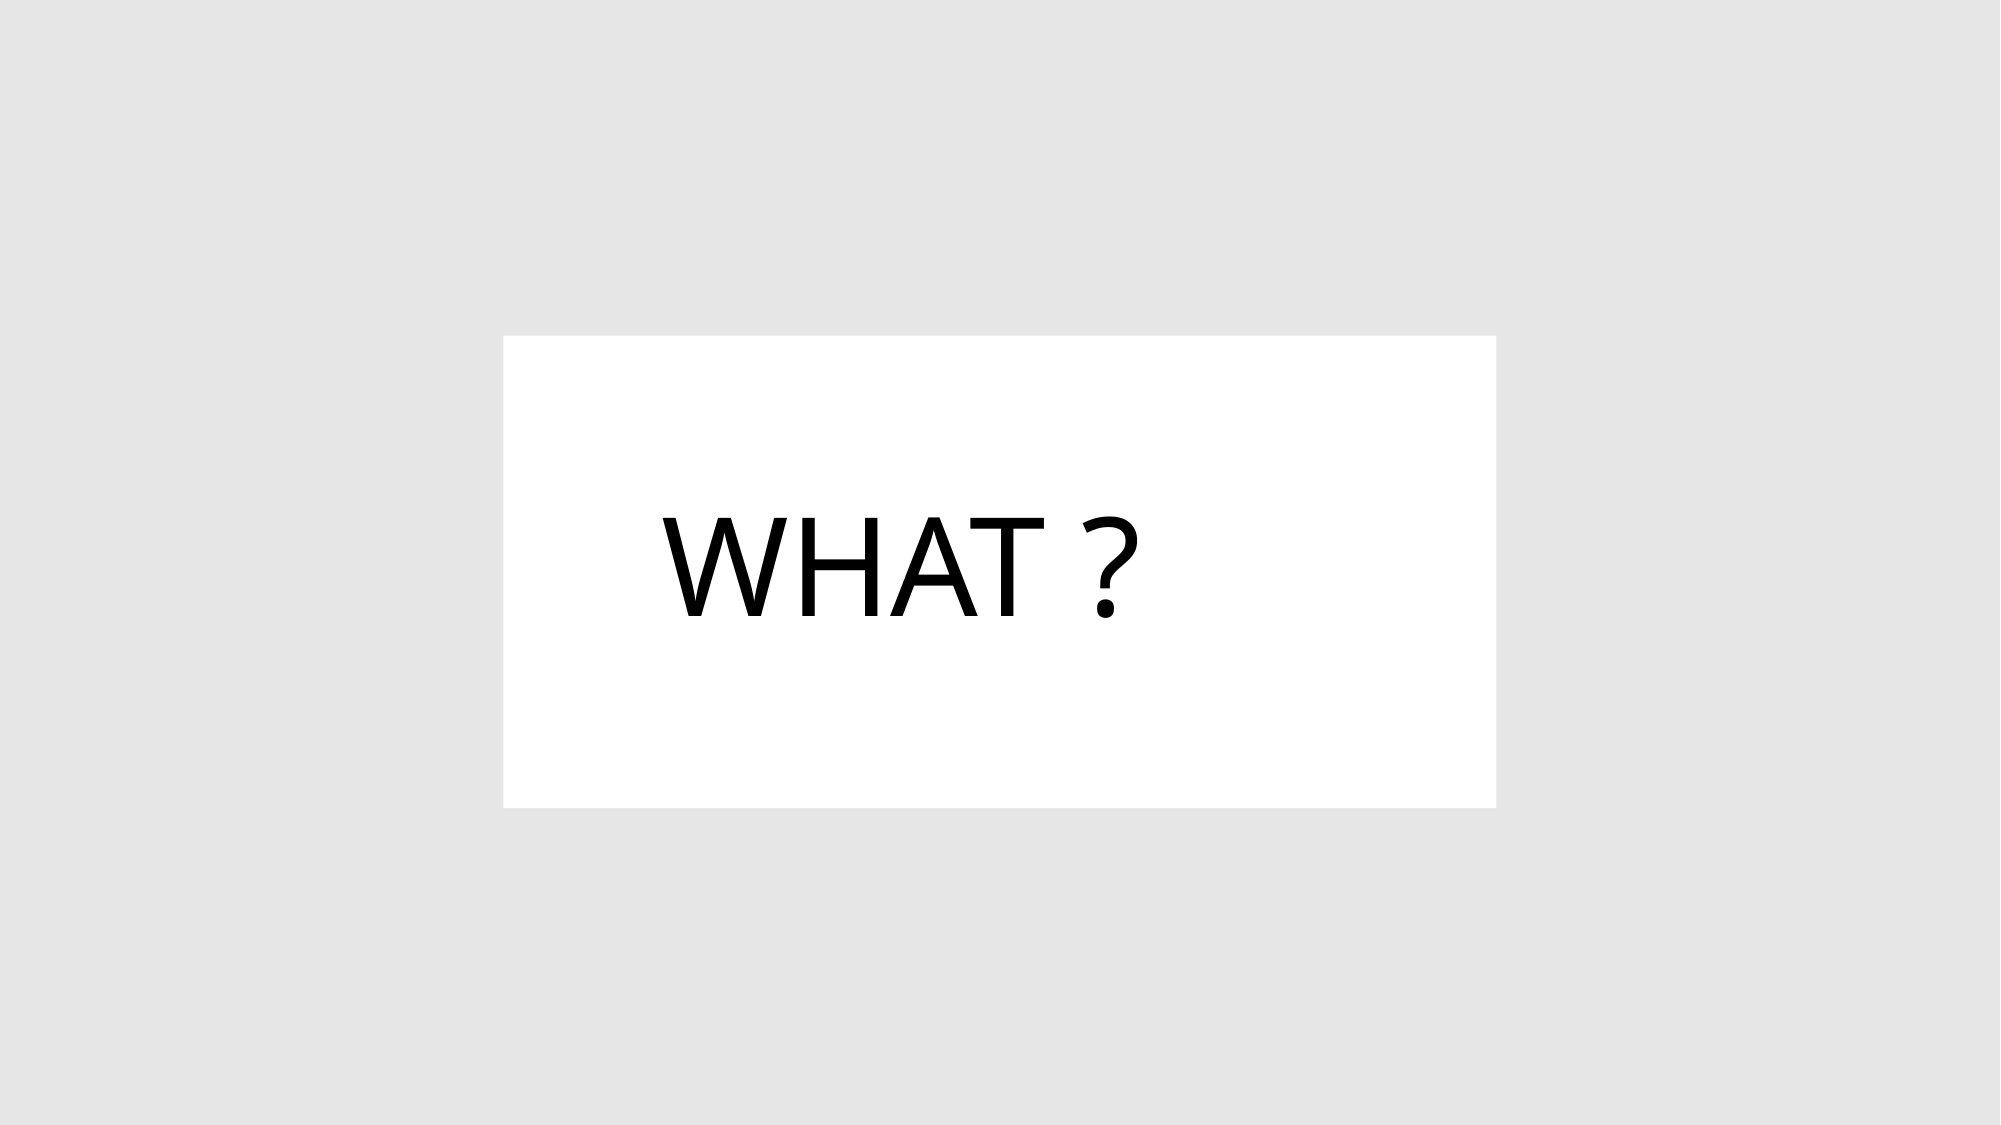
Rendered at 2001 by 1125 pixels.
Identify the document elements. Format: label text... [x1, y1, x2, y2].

text_box WHAT ? [503, 335, 1497, 809]
